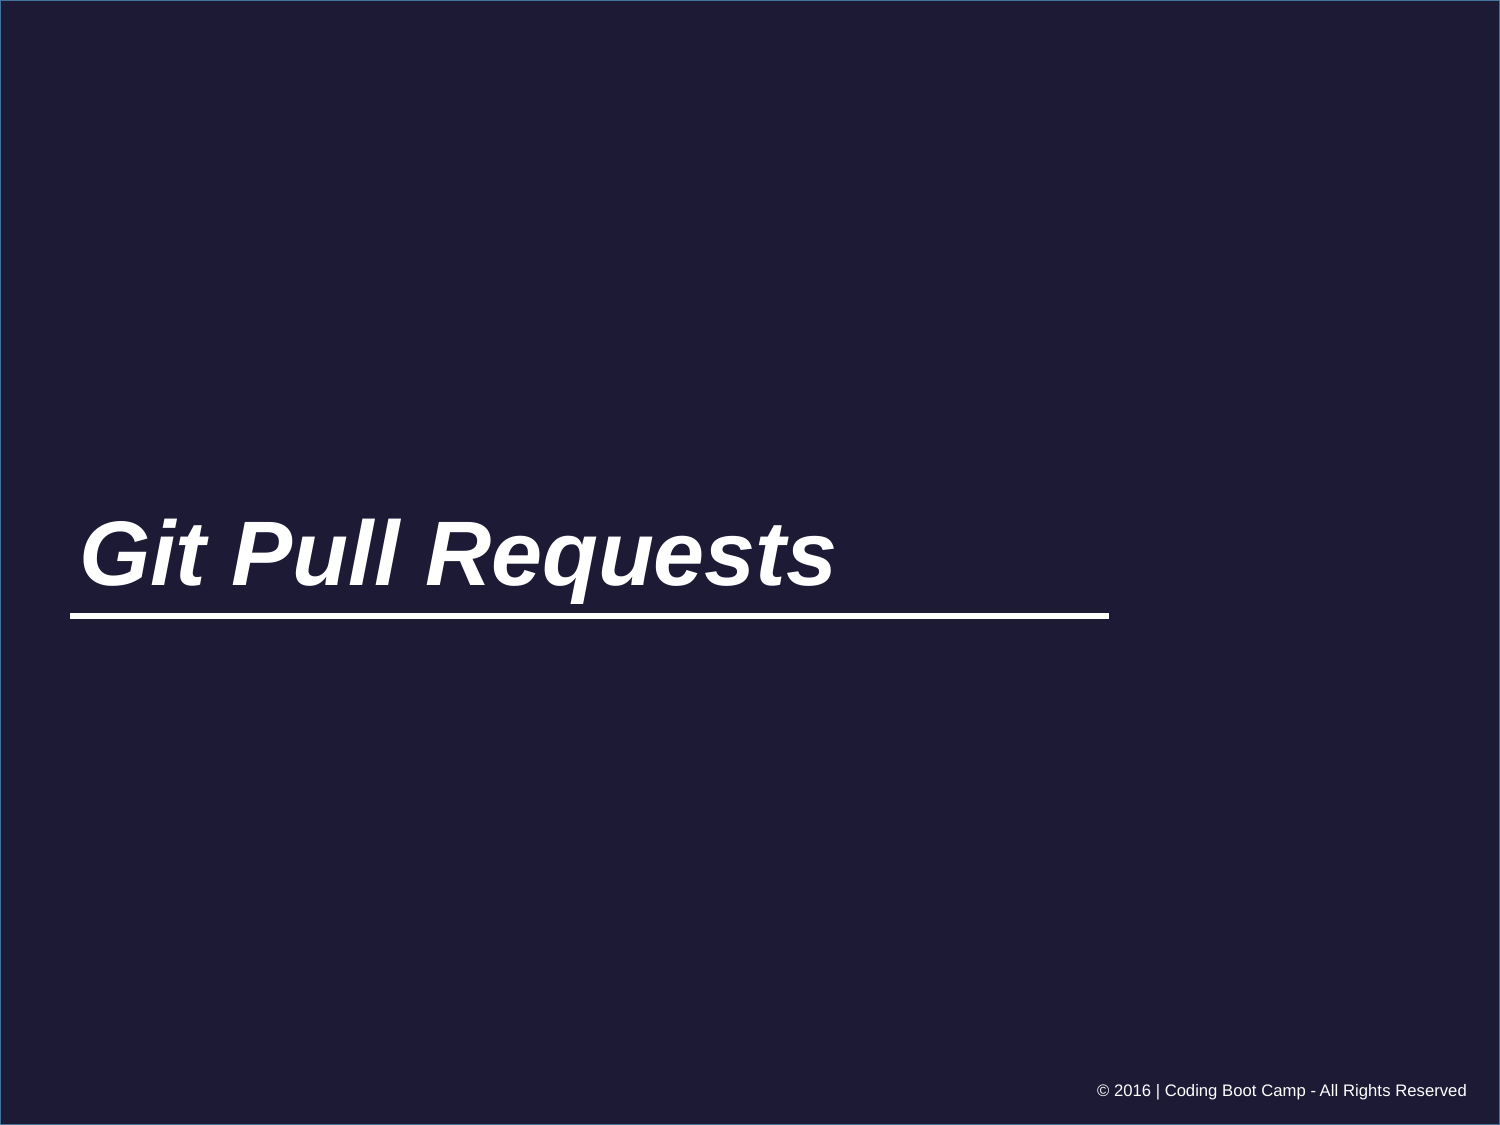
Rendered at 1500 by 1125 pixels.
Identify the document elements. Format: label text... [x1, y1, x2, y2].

title Git Pull Requests [64, 484, 1415, 628]
